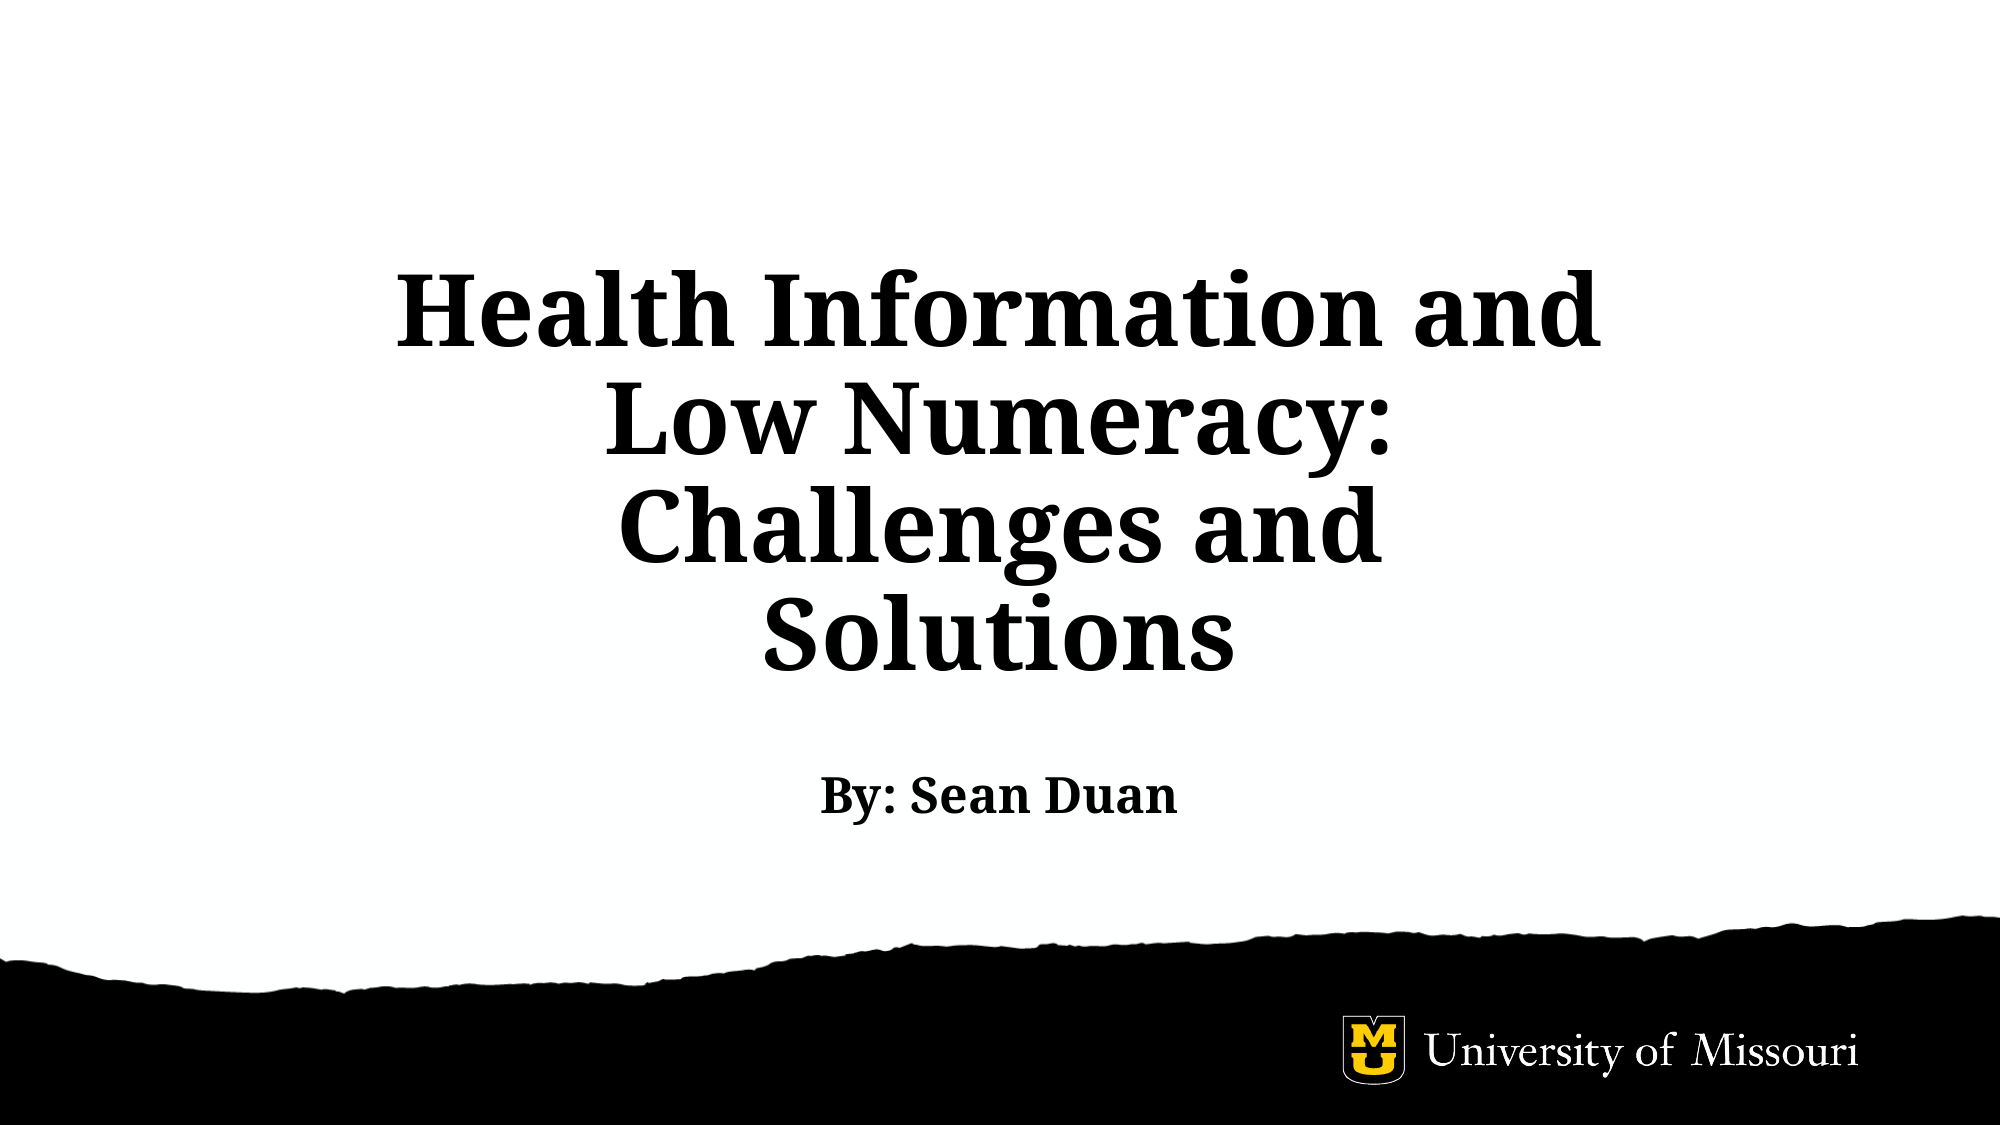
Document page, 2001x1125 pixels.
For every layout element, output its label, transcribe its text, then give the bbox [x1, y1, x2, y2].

title Health Information and Low Numeracy: Challenges and Solutions [362, 307, 1638, 700]
picture [0, 901, 2000, 1125]
subtitle By: Sean Duan [437, 763, 1563, 1035]
